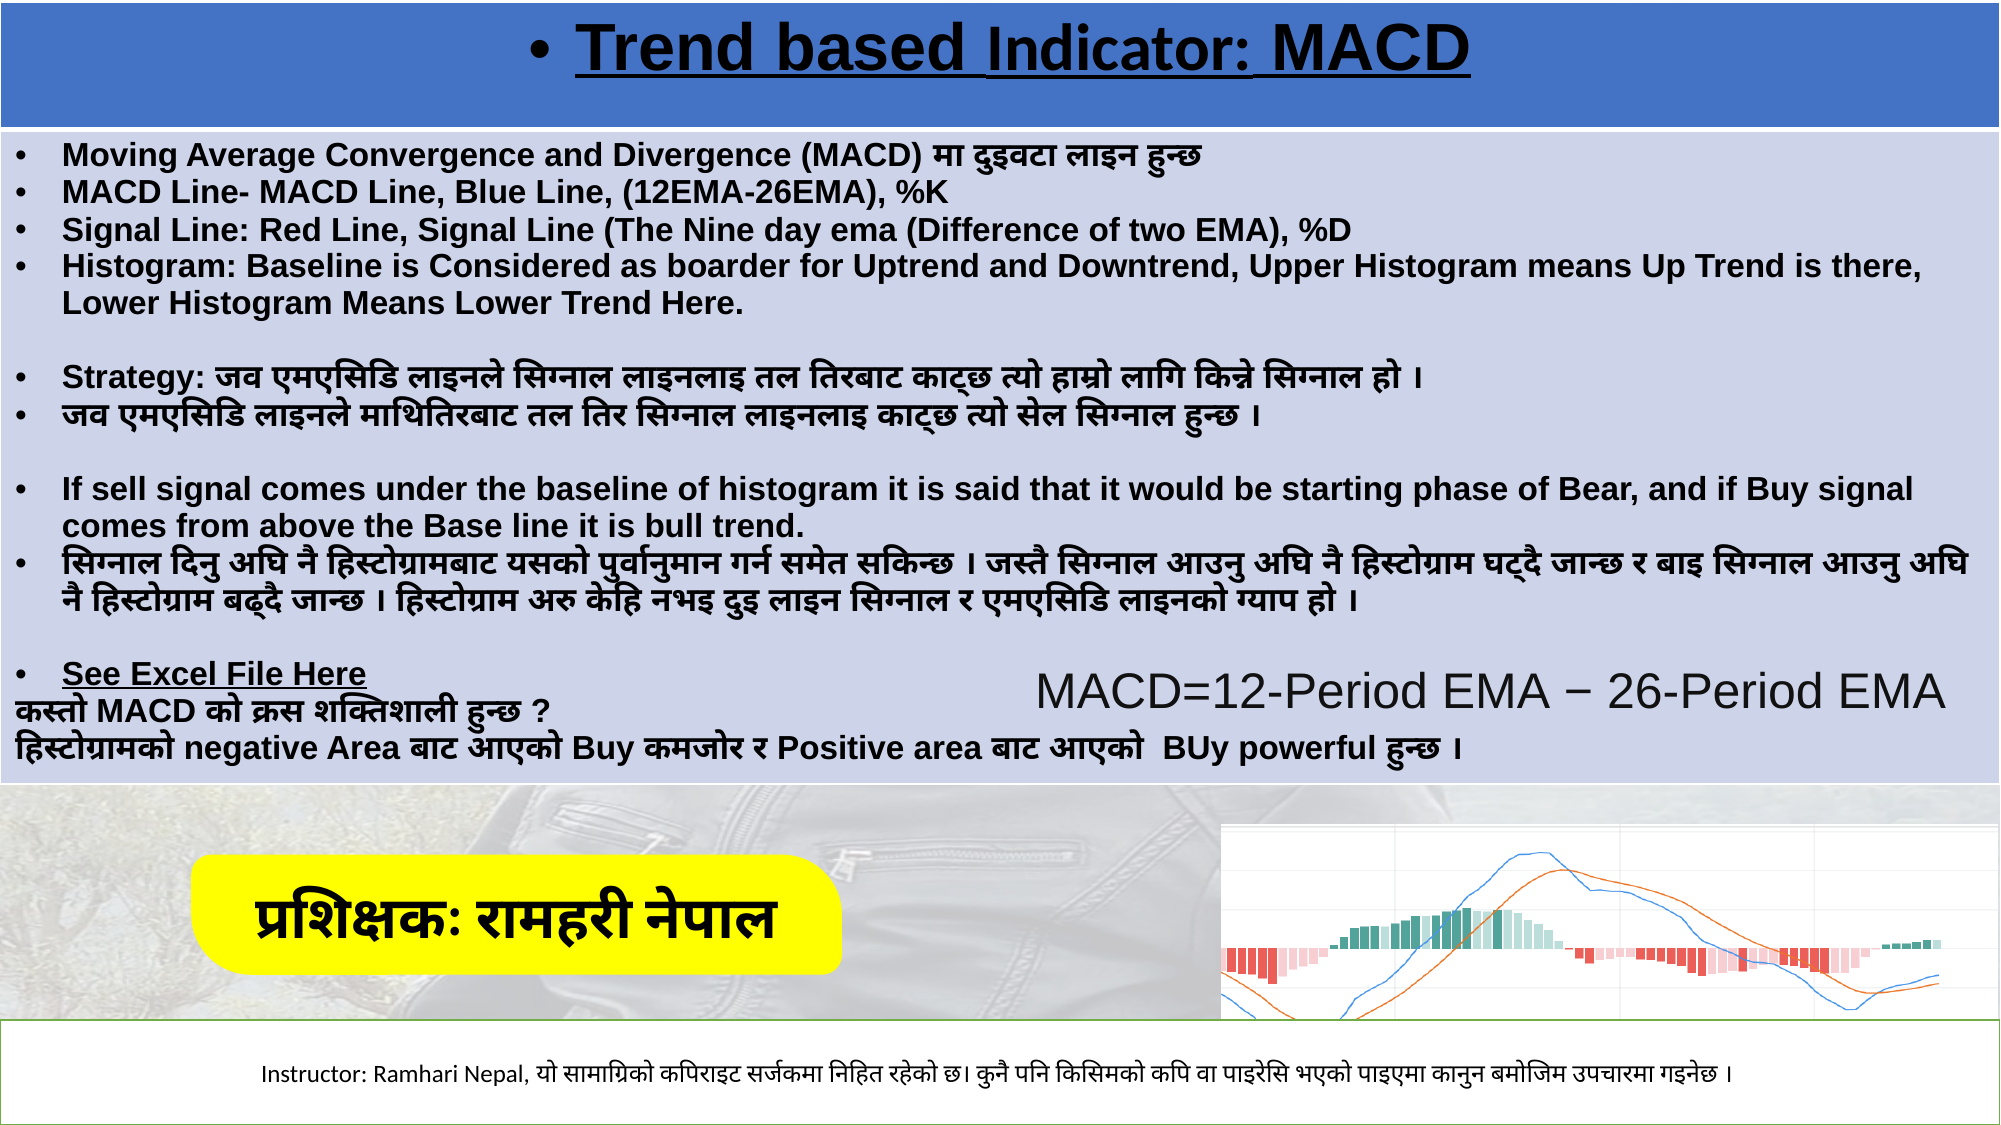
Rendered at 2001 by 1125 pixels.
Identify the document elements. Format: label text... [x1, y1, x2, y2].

footer Instructor: Ramhari Nepal, यो सामाग्रिको कपिराइट सर्जकमा निहित रहेको छ। कुनै पनि किसिमको कपि वा पाइरेसि भएको पाइएमा कानुन बमोजिम उपचारमा गइनेछ । [0, 1019, 2000, 1125]
text_box प्रशिक्षकः रामहरी नेपाल [191, 854, 843, 975]
text_box MACD=12-Period EMA − 26-Period EMA [1004, 651, 1977, 727]
table_cell Moving Average Convergence and Divergence (MACD) मा दुइवटा लाइन हुन्छ MACD Line- MACD Line, Blue Line, (12EMA-26EMA), %K Signal Line: Red Line, Signal Line (The Nine day ema (Difference of two EMA), %D Histogram: Baseline is Considered as boarder for Uptrend and Downtrend, Upper Histogram means Up Trend is there, Lower Histogram Means Lower Trend Here. Strategy: जव एमएसिडि लाइनले सिग्नाल लाइनलाइ तल तिरबाट काट्छ त्यो हाम्रो लागि किन्ने सिग्नाल हो । जव एमएसिडि लाइनले माथितिरबाट तल तिर सिग्नाल लाइनलाइ काट्छ त्यो सेल सिग्नाल हुन्छ । If sell signal comes under the baseline of histogram it is said that it would be starting phase of Bear, and if Buy signal comes from above the Base line it is bull trend. सिग्नाल दिनु अघि नै हिस्टोग्रामबाट यसको पुर्वानुमान गर्न समेत सकिन्छ । जस्तै सिग्नाल आउनु अघि नै हिस्टोग्राम घट्दै जान्छ र बाइ सिग्नाल आउनु अघि नै हिस्टोग्राम बढ्दै जान्छ । हिस्टोग्राम अरु केहि नभइ दुइ लाइन सिग्नाल र एमएसिडि लाइनको ग्याप हो । See Excel File Here कस्तो MACD को क्रस शक्तिशाली हुन्छ ? हिस्टोग्रामको negative Area बाट आएको Buy कमजोर र Positive area बाट आएको BUy powerful हुन्छ । [1, 132, 1999, 783]
picture [1221, 824, 1998, 1056]
table_header Trend based Indicator: MACD [1, 3, 1999, 127]
